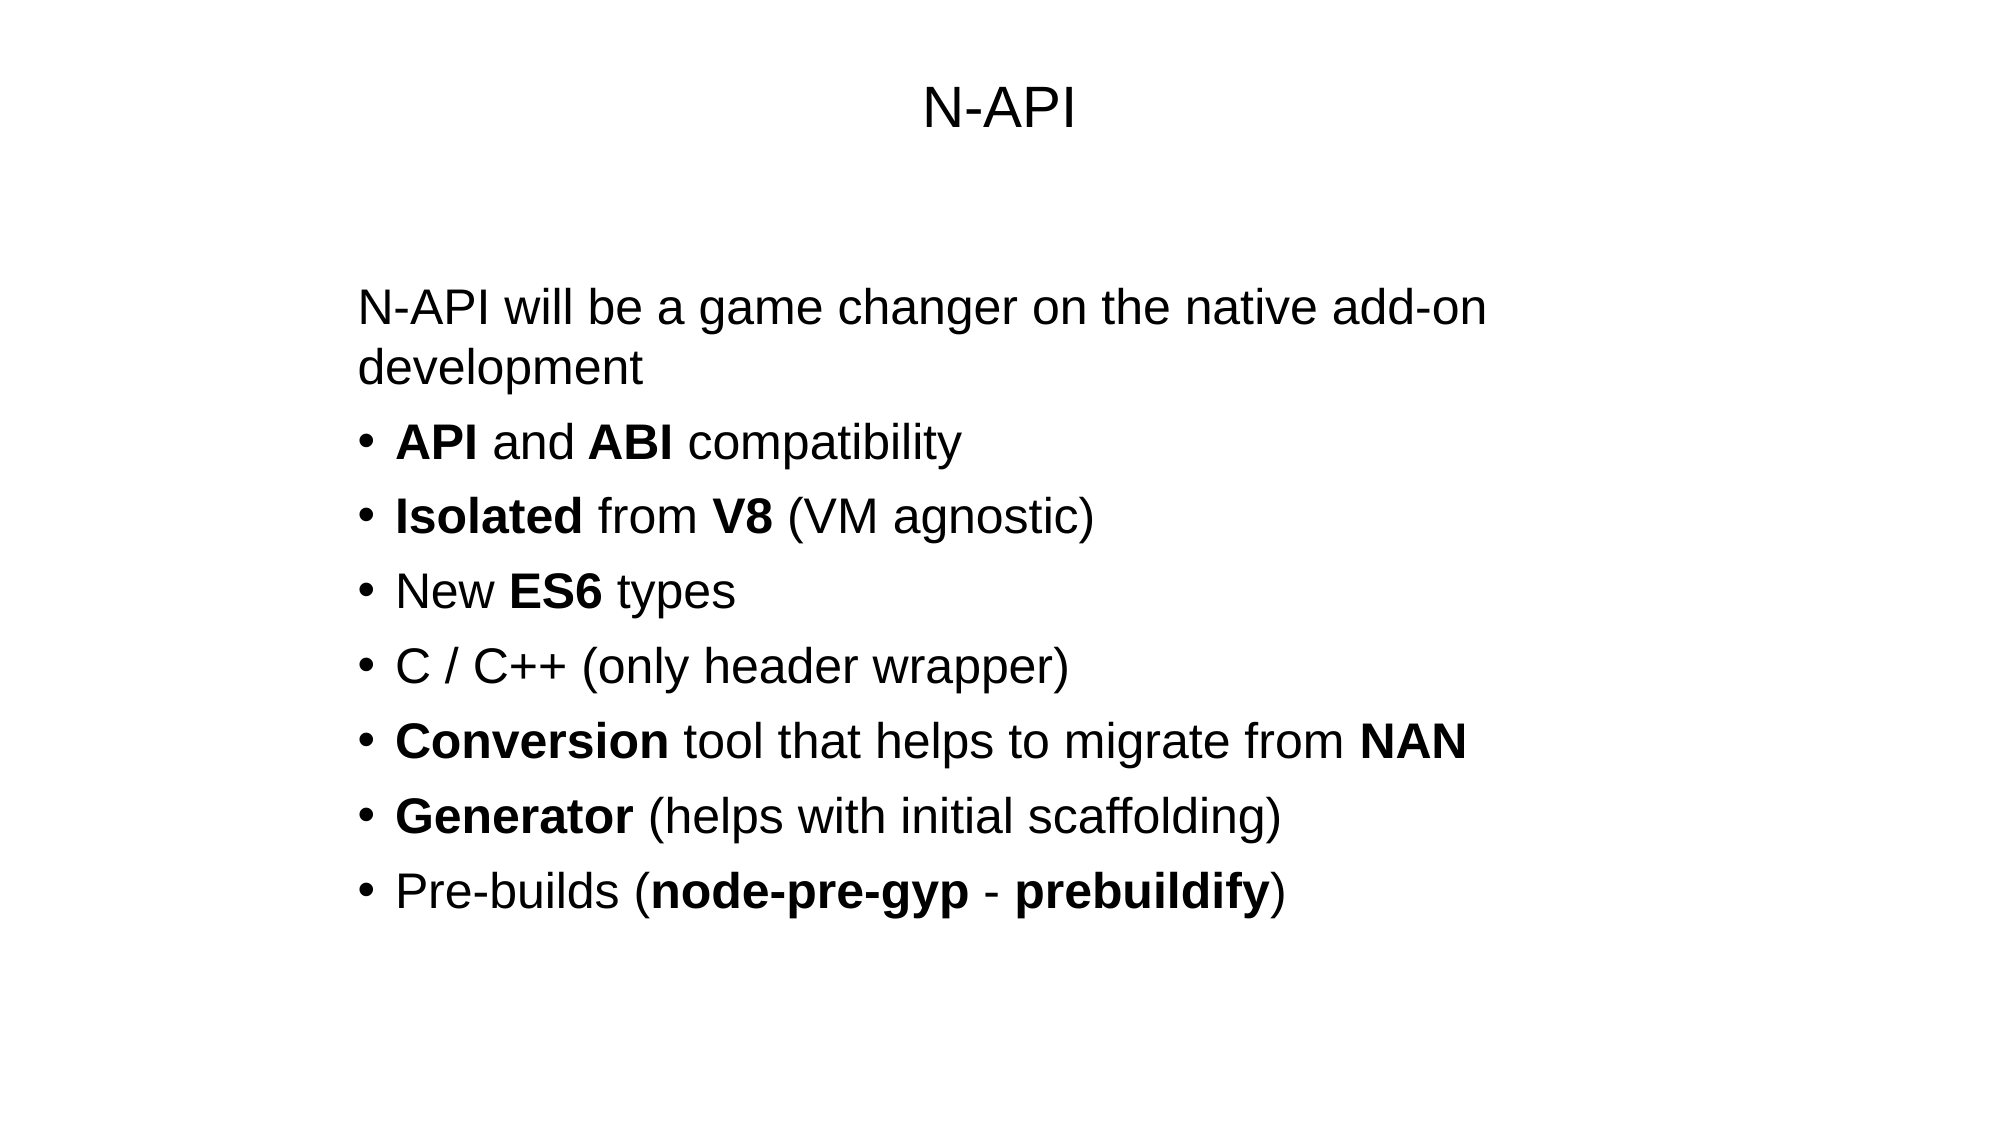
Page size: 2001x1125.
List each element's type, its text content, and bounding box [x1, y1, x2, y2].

text_box N-API will be a game changer on the native add-on development API and ABI compatibility Isolated from V8 (VM agnostic) New ES6 types C / C++ (only header wrapper) Conversion tool that helps to migrate from NAN Generator (helps with initial scaffolding) Pre-builds (node-pre-gyp - prebuildify) [342, 267, 1658, 940]
title N-API [249, 0, 1750, 218]
